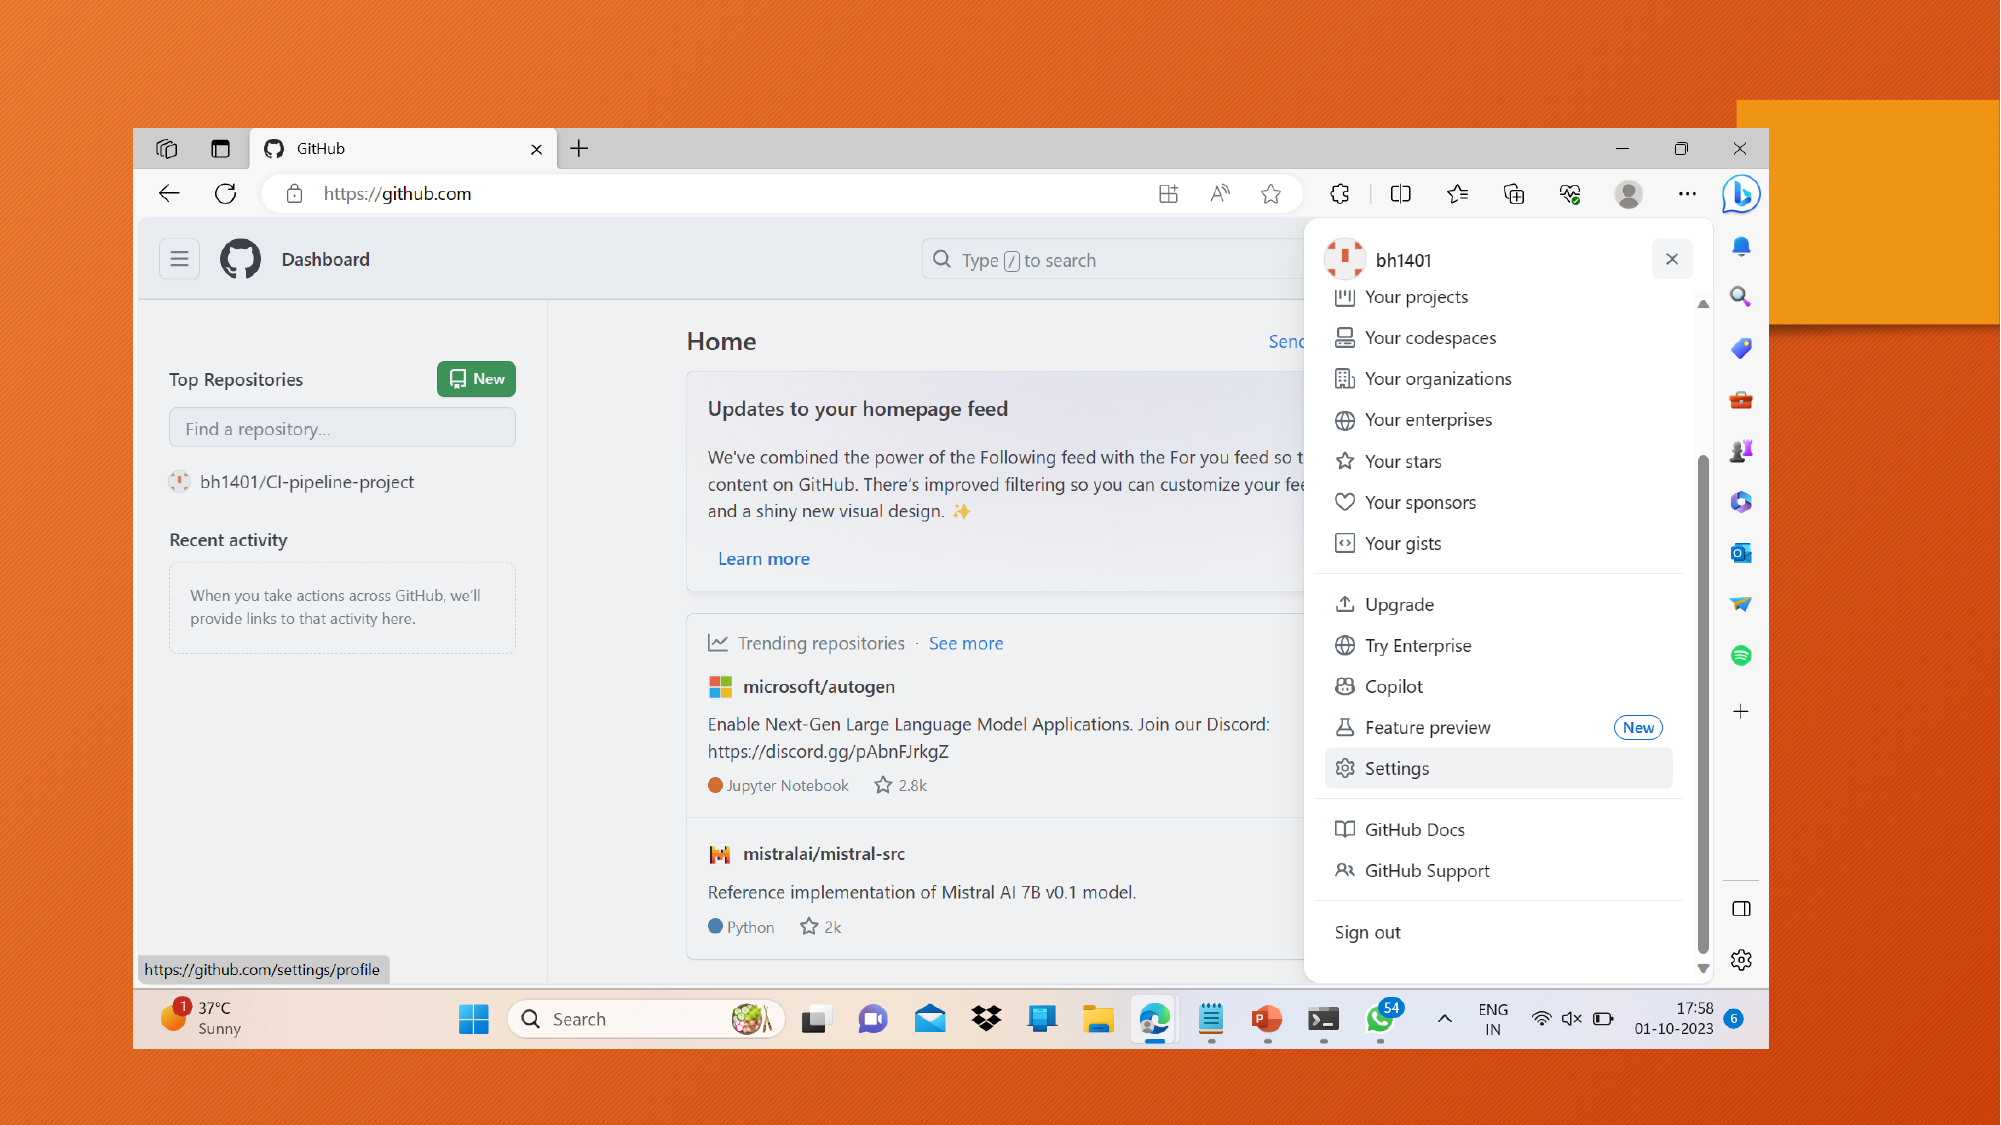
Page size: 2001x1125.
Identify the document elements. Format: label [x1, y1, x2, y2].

picture [132, 128, 2000, 1050]
